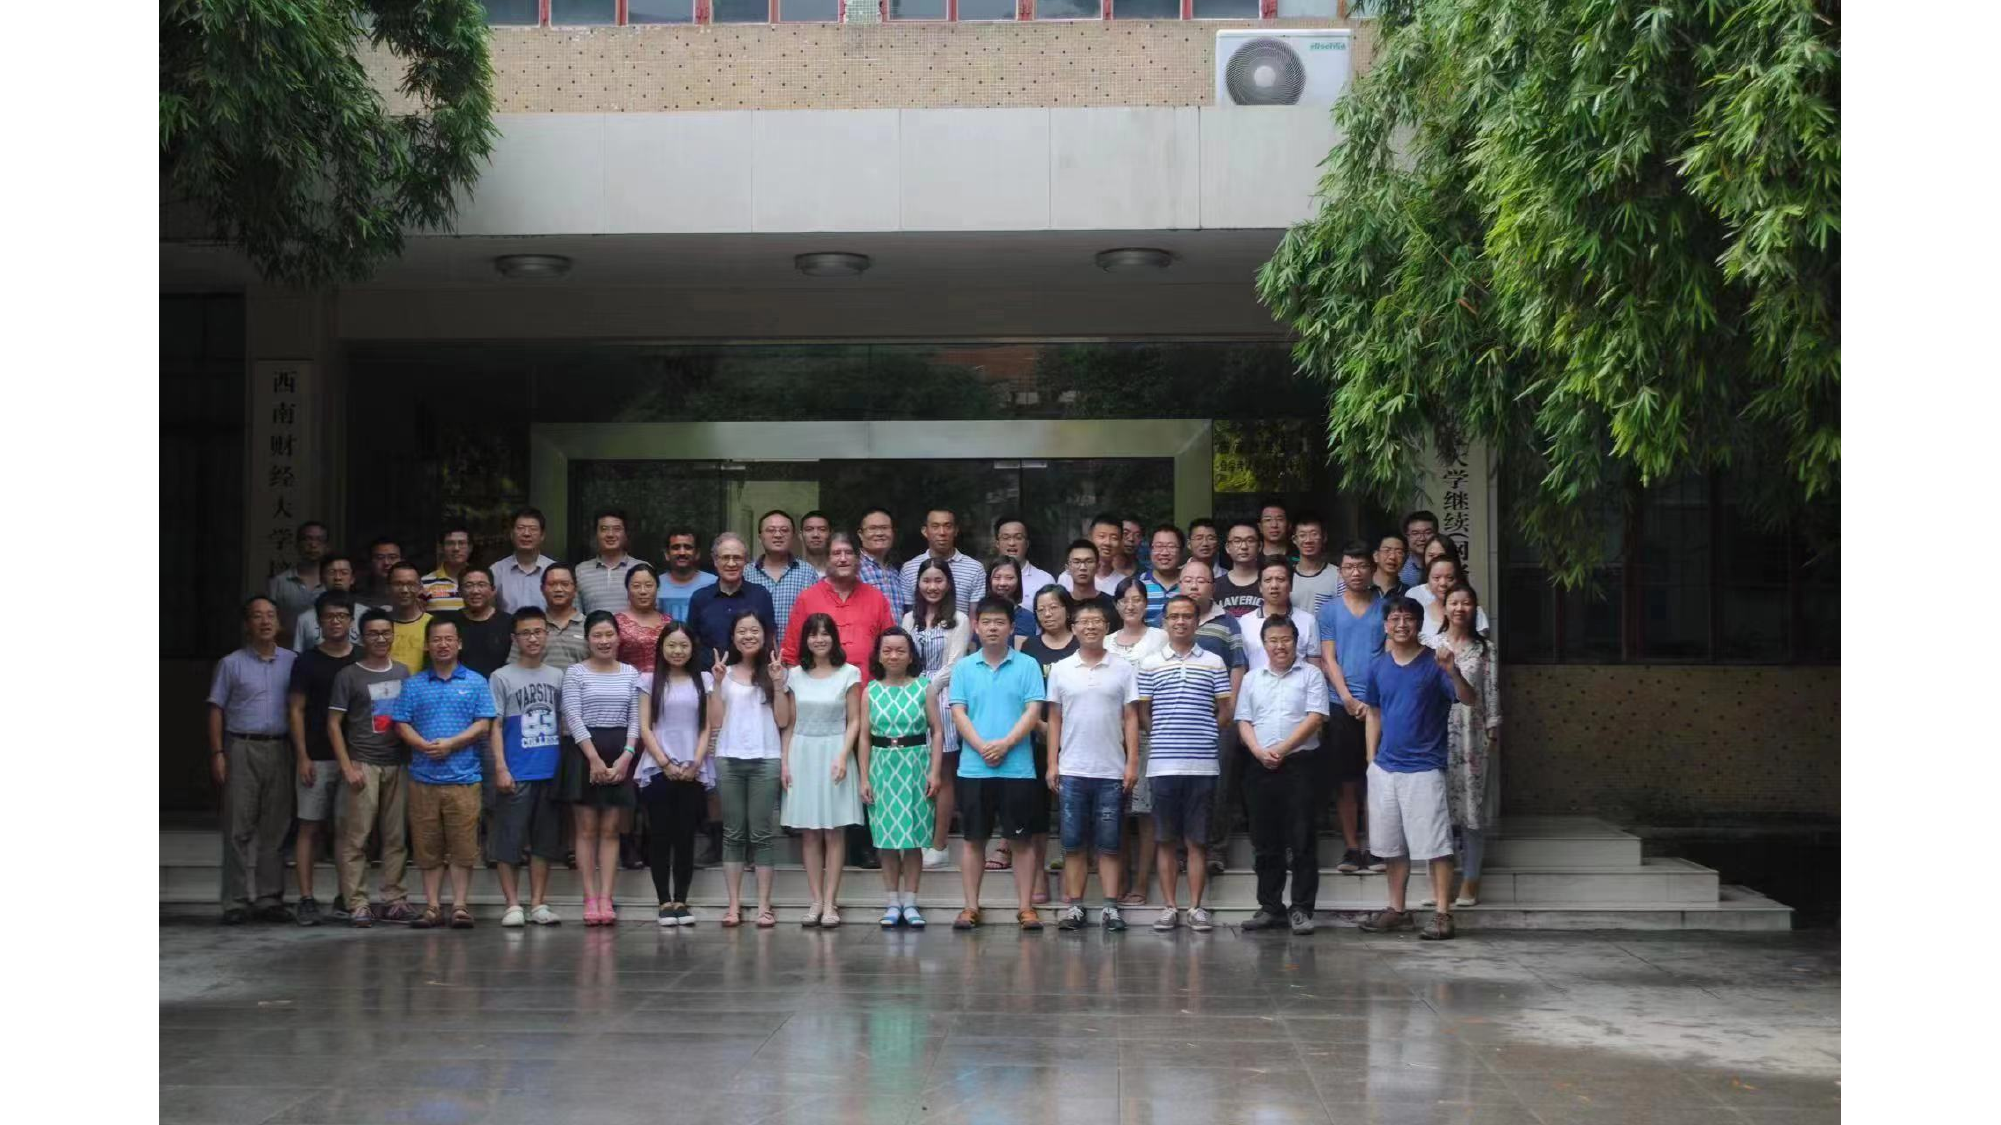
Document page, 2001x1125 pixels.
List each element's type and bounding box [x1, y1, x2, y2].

picture [159, 0, 1841, 1125]
